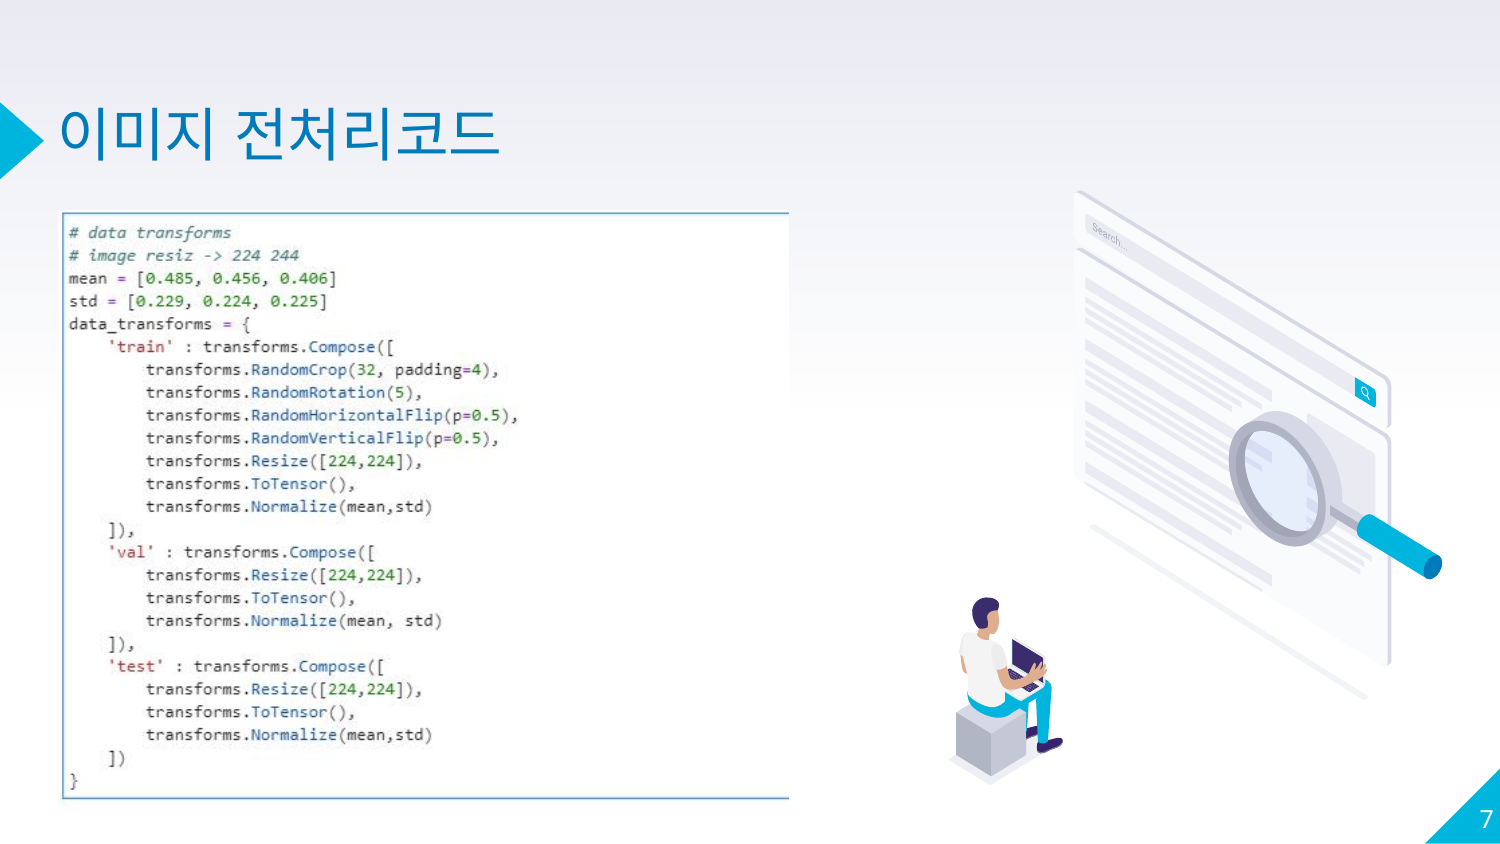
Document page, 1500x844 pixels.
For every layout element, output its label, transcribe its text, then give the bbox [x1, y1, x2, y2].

slide_number 7 [1418, 760, 1494, 838]
picture [57, 210, 790, 806]
text_box 이미지 전처리코드 [57, 94, 649, 168]
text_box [947, 189, 1443, 786]
